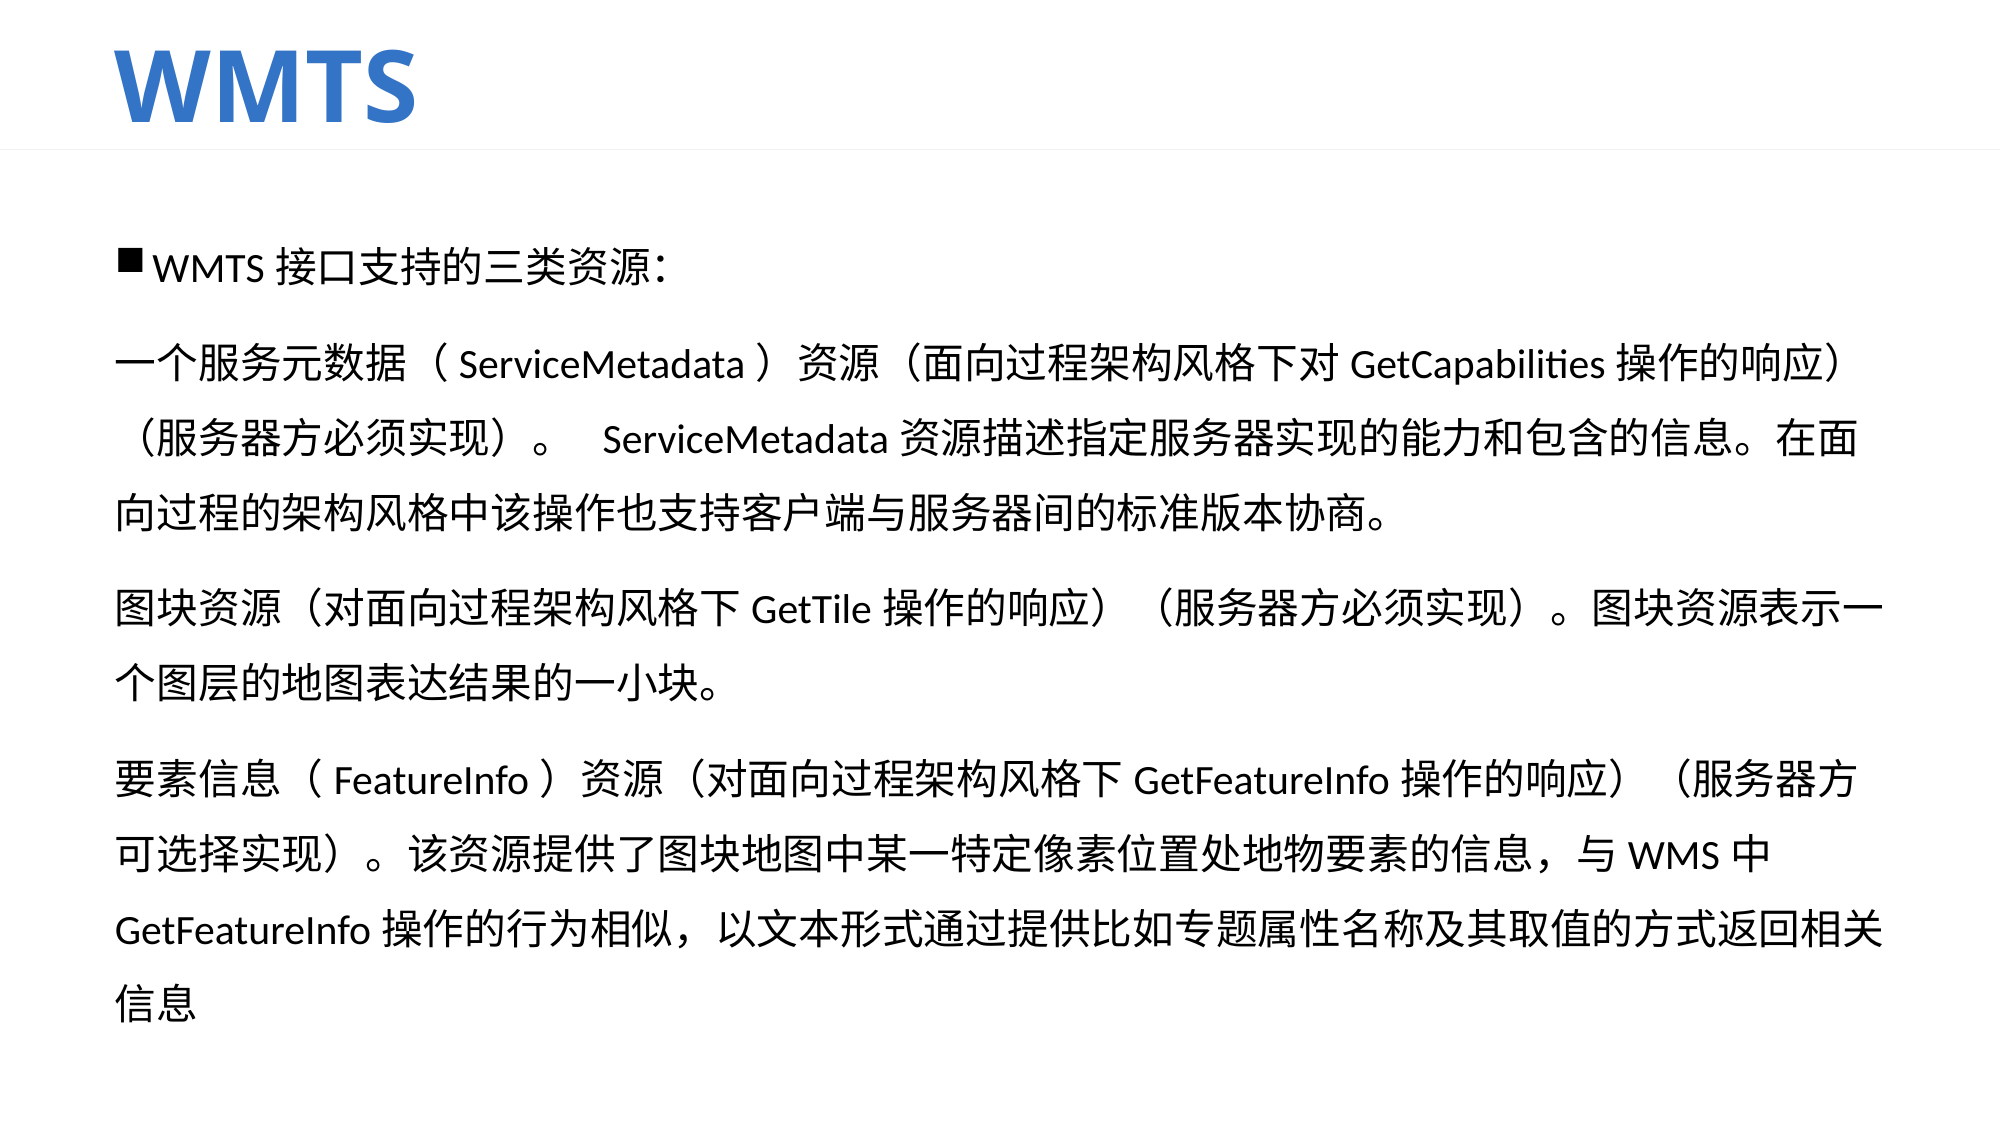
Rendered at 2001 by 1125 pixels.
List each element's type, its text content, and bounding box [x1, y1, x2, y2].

title WMTS [99, 7, 1900, 173]
list WMTS接口支持的三类资源： 一个服务元数据（ServiceMetadata）资源（面向过程架构风格下对GetCapabilities操作的响应）（服务器方必须实现）。 ServiceMetadata资源描述指定服务器实现的能力和包含的信息。在面向过程的架构风格中该操作也支持客户端与服务器间的标准版本协商。 图块资源（对面向过程架构风格下GetTile操作的响应）（服务器方必须实现）。图块资源表示一个图层的地图表达结果的一小块。 要素信息（FeatureInfo）资源（对面向过程架构风格下GetFeatureInfo操作的响应）（服务器方可选择实现）。该资源提供了图块地图中某一特定像素位置处地物要素的信息，与WMS中GetFeatureInfo操作的行为相似，以文本形式通过提供比如专题属性名称及其取值的方式返回相关信息 [99, 208, 1900, 1005]
